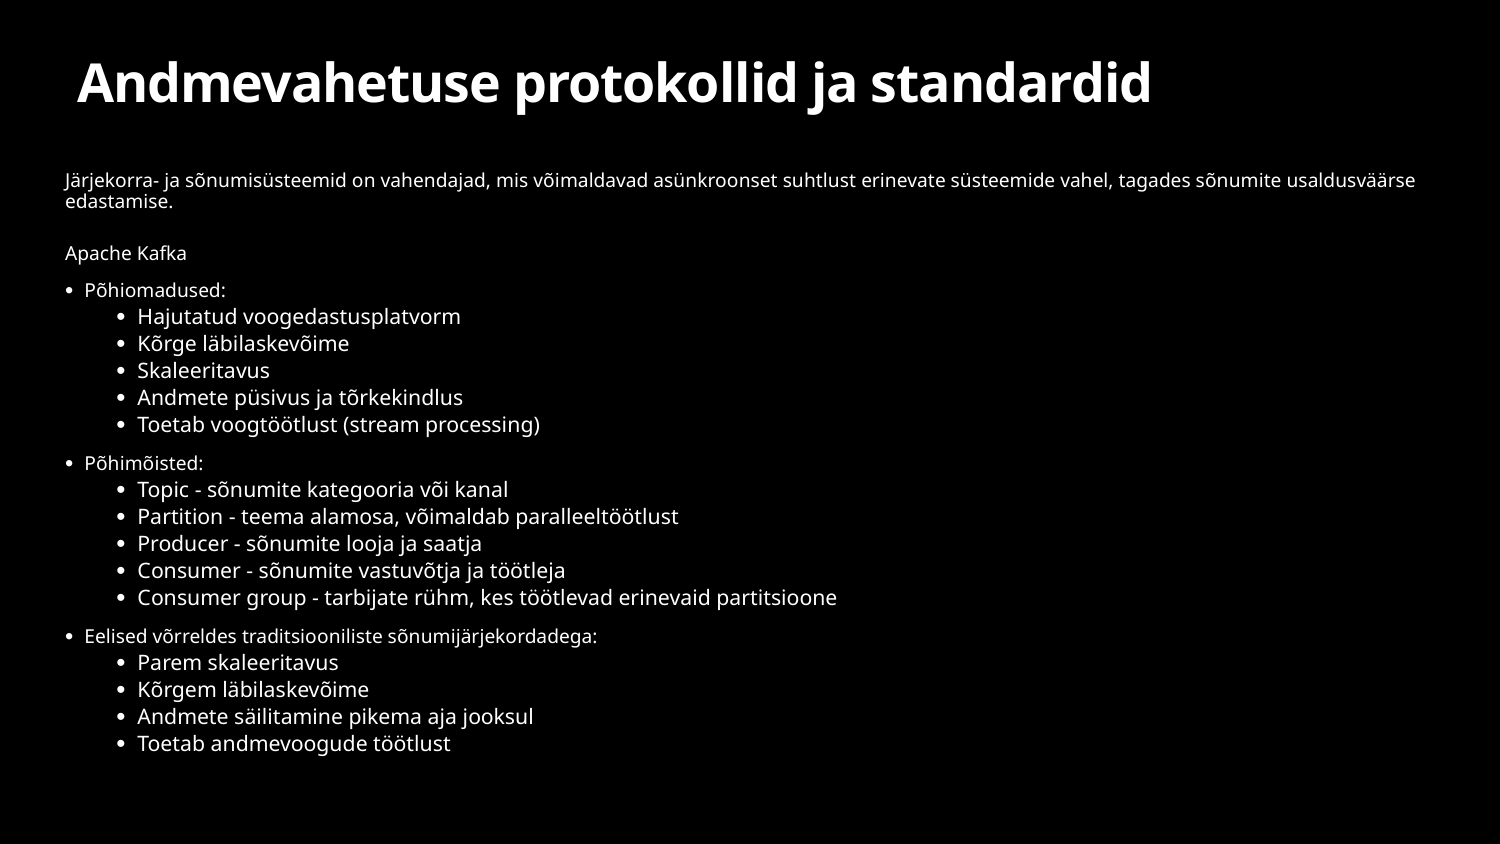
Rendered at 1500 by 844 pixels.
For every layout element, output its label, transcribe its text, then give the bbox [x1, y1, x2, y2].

title Andmevahetuse protokollid ja standardid [73, 58, 1427, 148]
list Järjekorra- ja sõnumisüsteemid on vahendajad, mis võimaldavad asünkroonset suhtlust erinevate süsteemide vahel, tagades sõnumite usaldusväärse edastamise. Apache Kafka Põhiomadused: Hajutatud voogedastusplatvorm Kõrge läbilaskevõime Skaleeritavus Andmete püsivus ja tõrkekindlus Toetab voogtöötlust (stream processing) Põhimõisted: Topic - sõnumite kategooria või kanal Partition - teema alamosa, võimaldab paralleeltöötlust Producer - sõnumite looja ja saatja Consumer - sõnumite vastuvõtja ja töötleja Consumer group - tarbijate rühm, kes töötlevad erinevaid partitsioone Eelised võrreldes traditsiooniliste sõnumijärjekordadega: Parem skaleeritavus Kõrgem läbilaskevõime Andmete säilitamine pikema aja jooksul Toetab andmevoogude töötlust [61, 167, 1461, 812]
